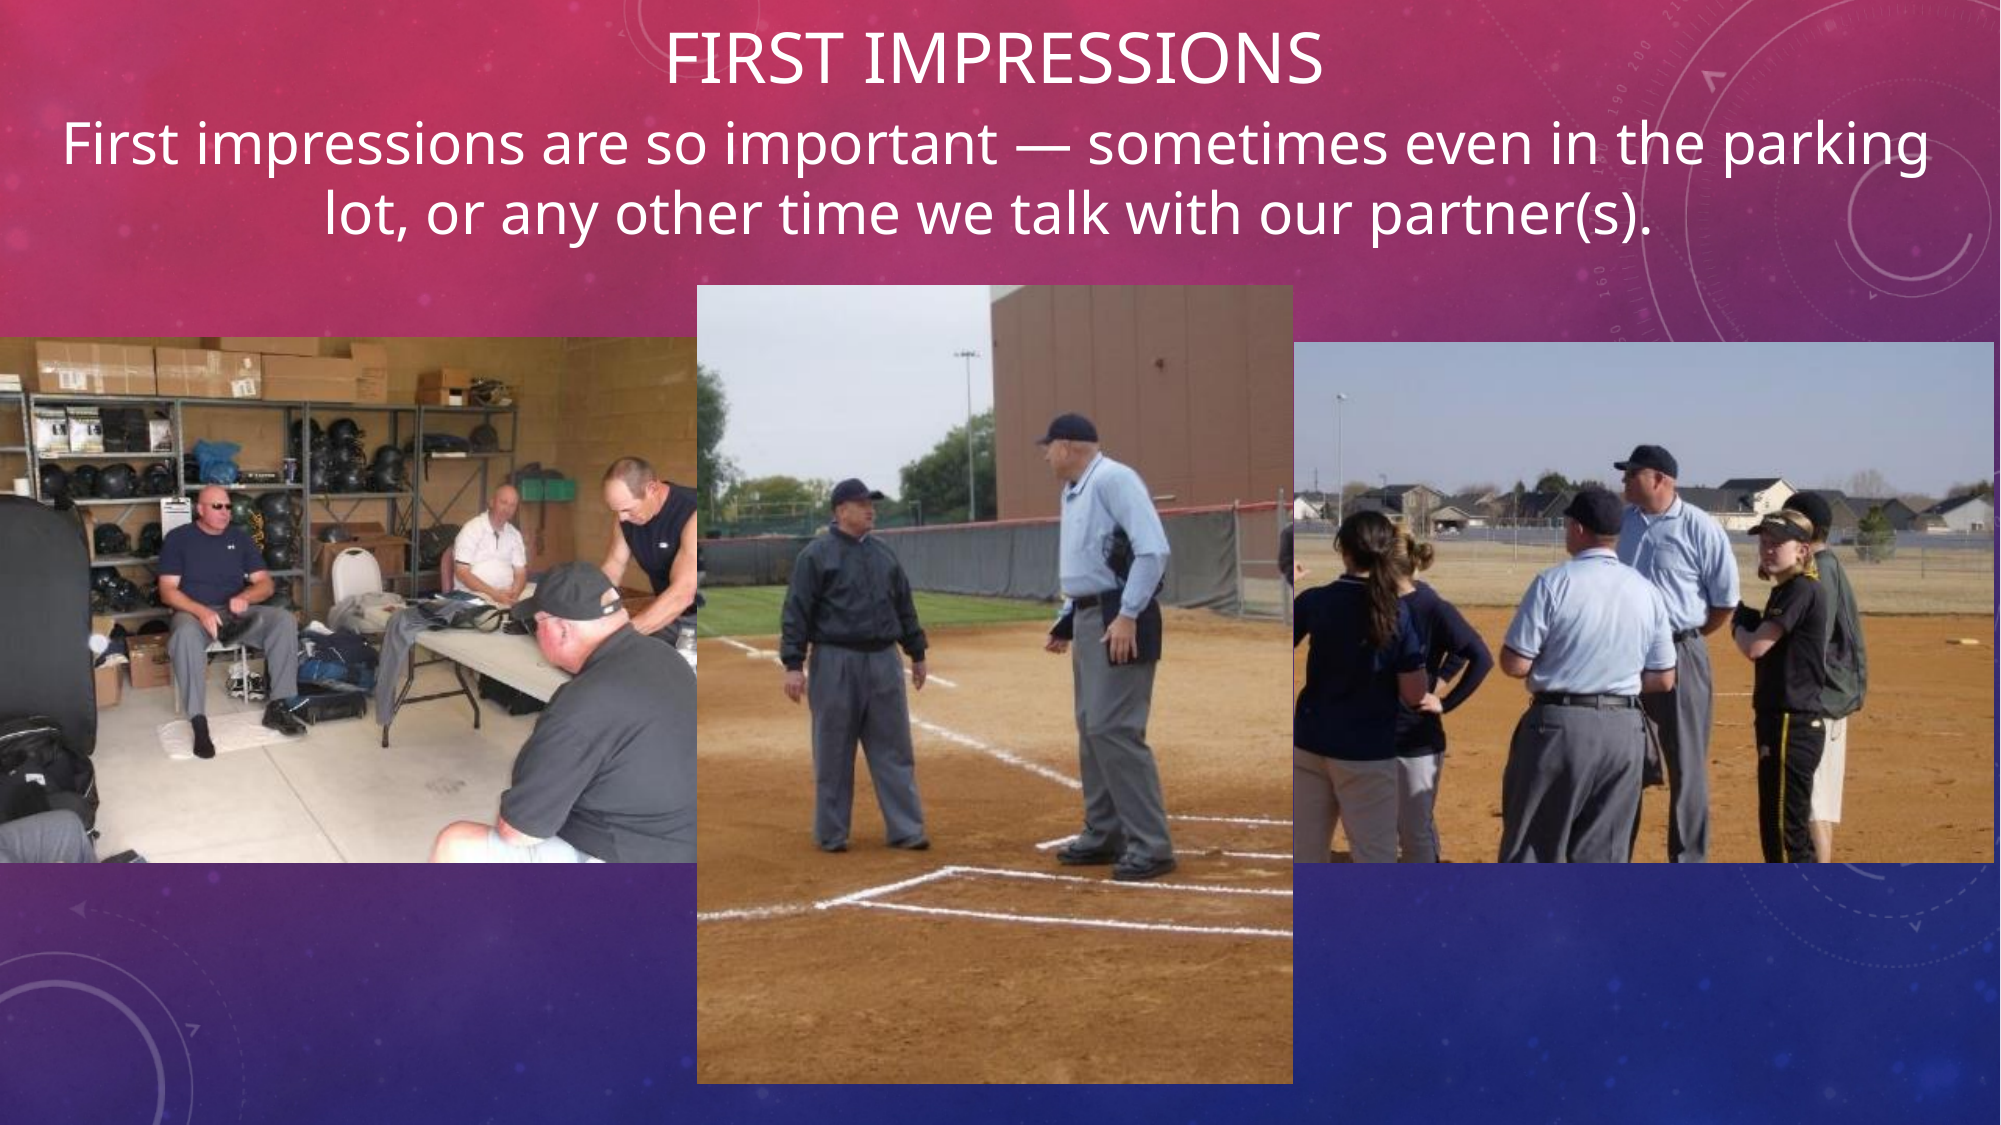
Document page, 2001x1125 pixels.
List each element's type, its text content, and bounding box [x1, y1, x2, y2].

picture [0, 0, 2001, 1125]
text_box First impressions are so important — sometimes even in the parking lot, or any other time we talk with our partner(s). [0, 98, 1994, 254]
title First Impressions [171, 5, 1819, 98]
